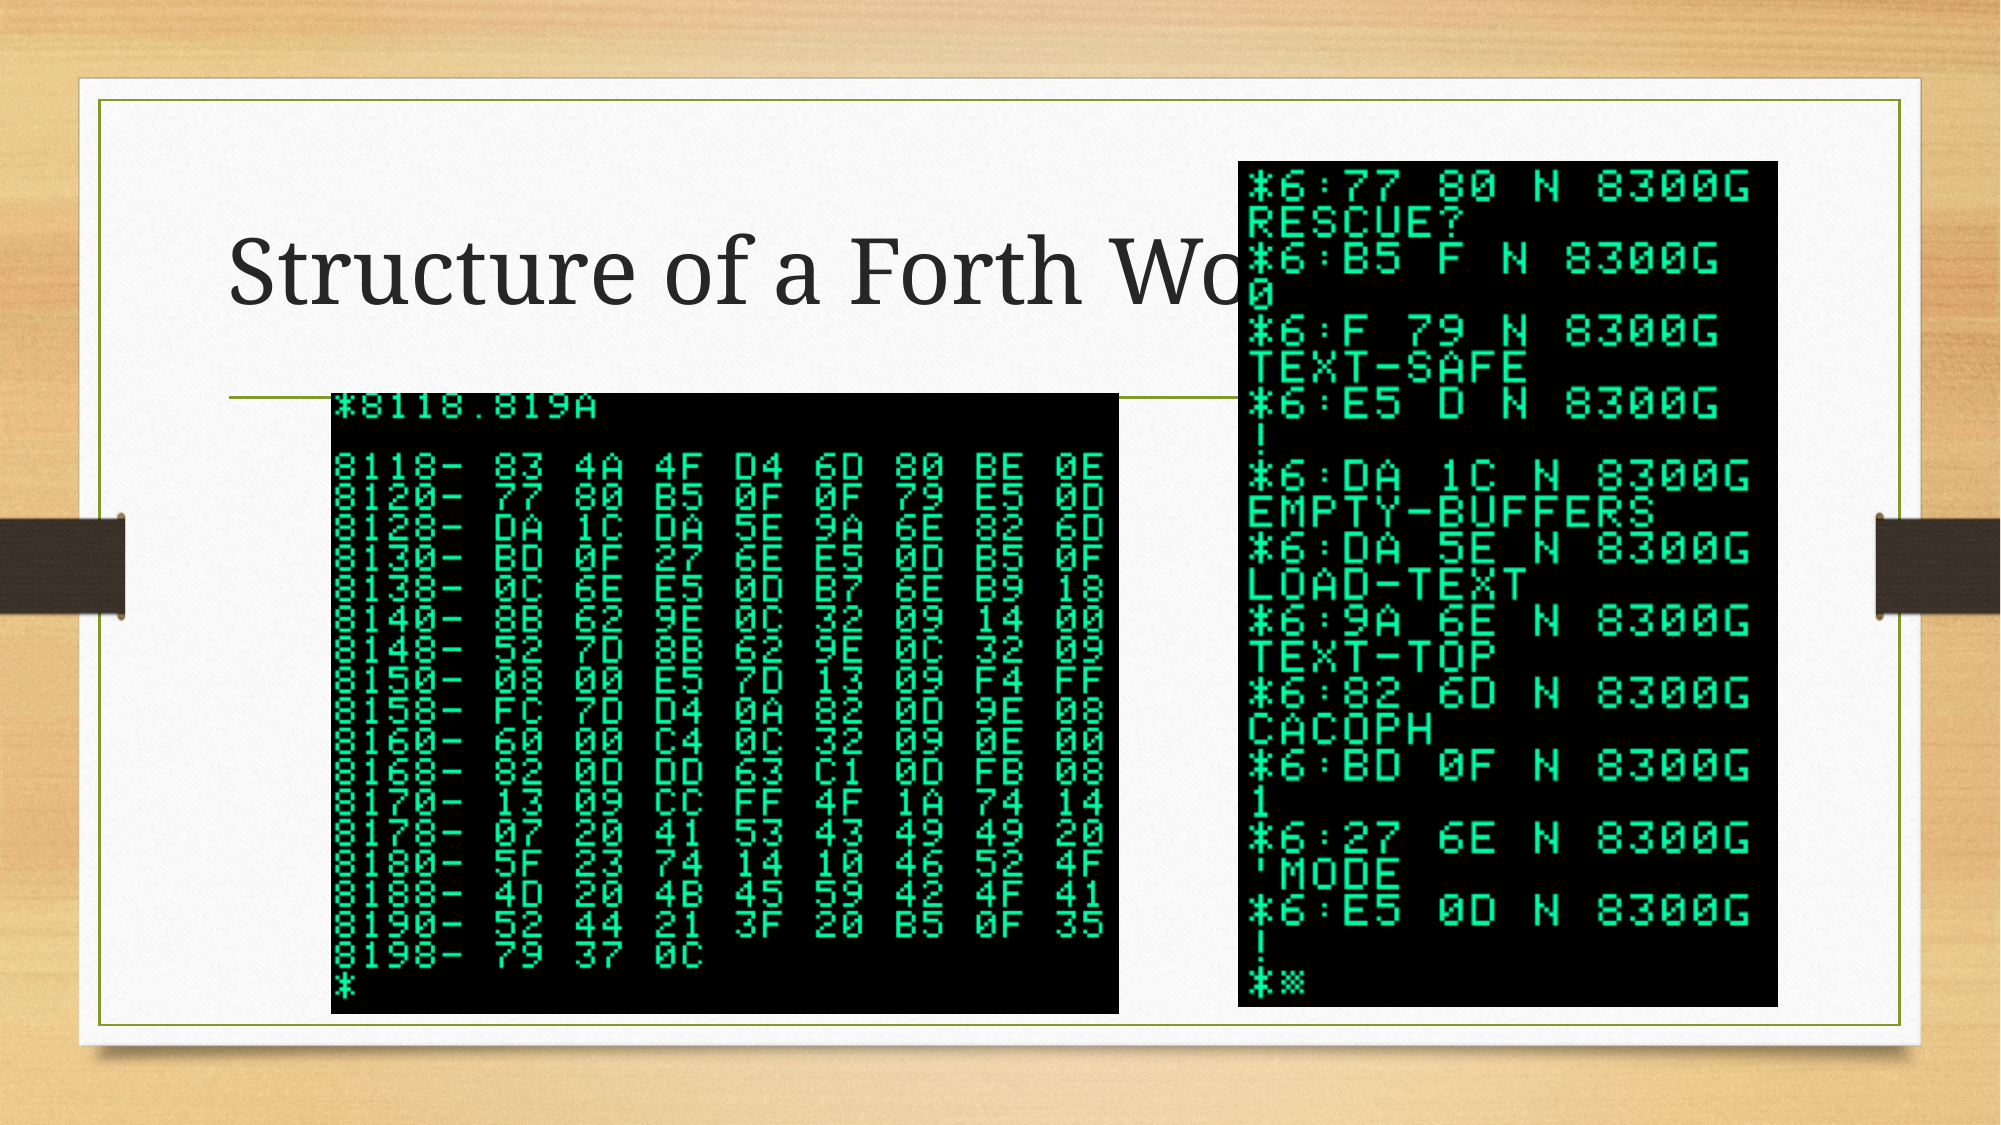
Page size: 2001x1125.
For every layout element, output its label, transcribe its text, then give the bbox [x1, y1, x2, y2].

title Structure of a Forth Word [212, 161, 1237, 375]
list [331, 392, 1120, 1014]
title Structure of a Forth Word [1778, 161, 1788, 375]
picture [0, 0, 2001, 1125]
